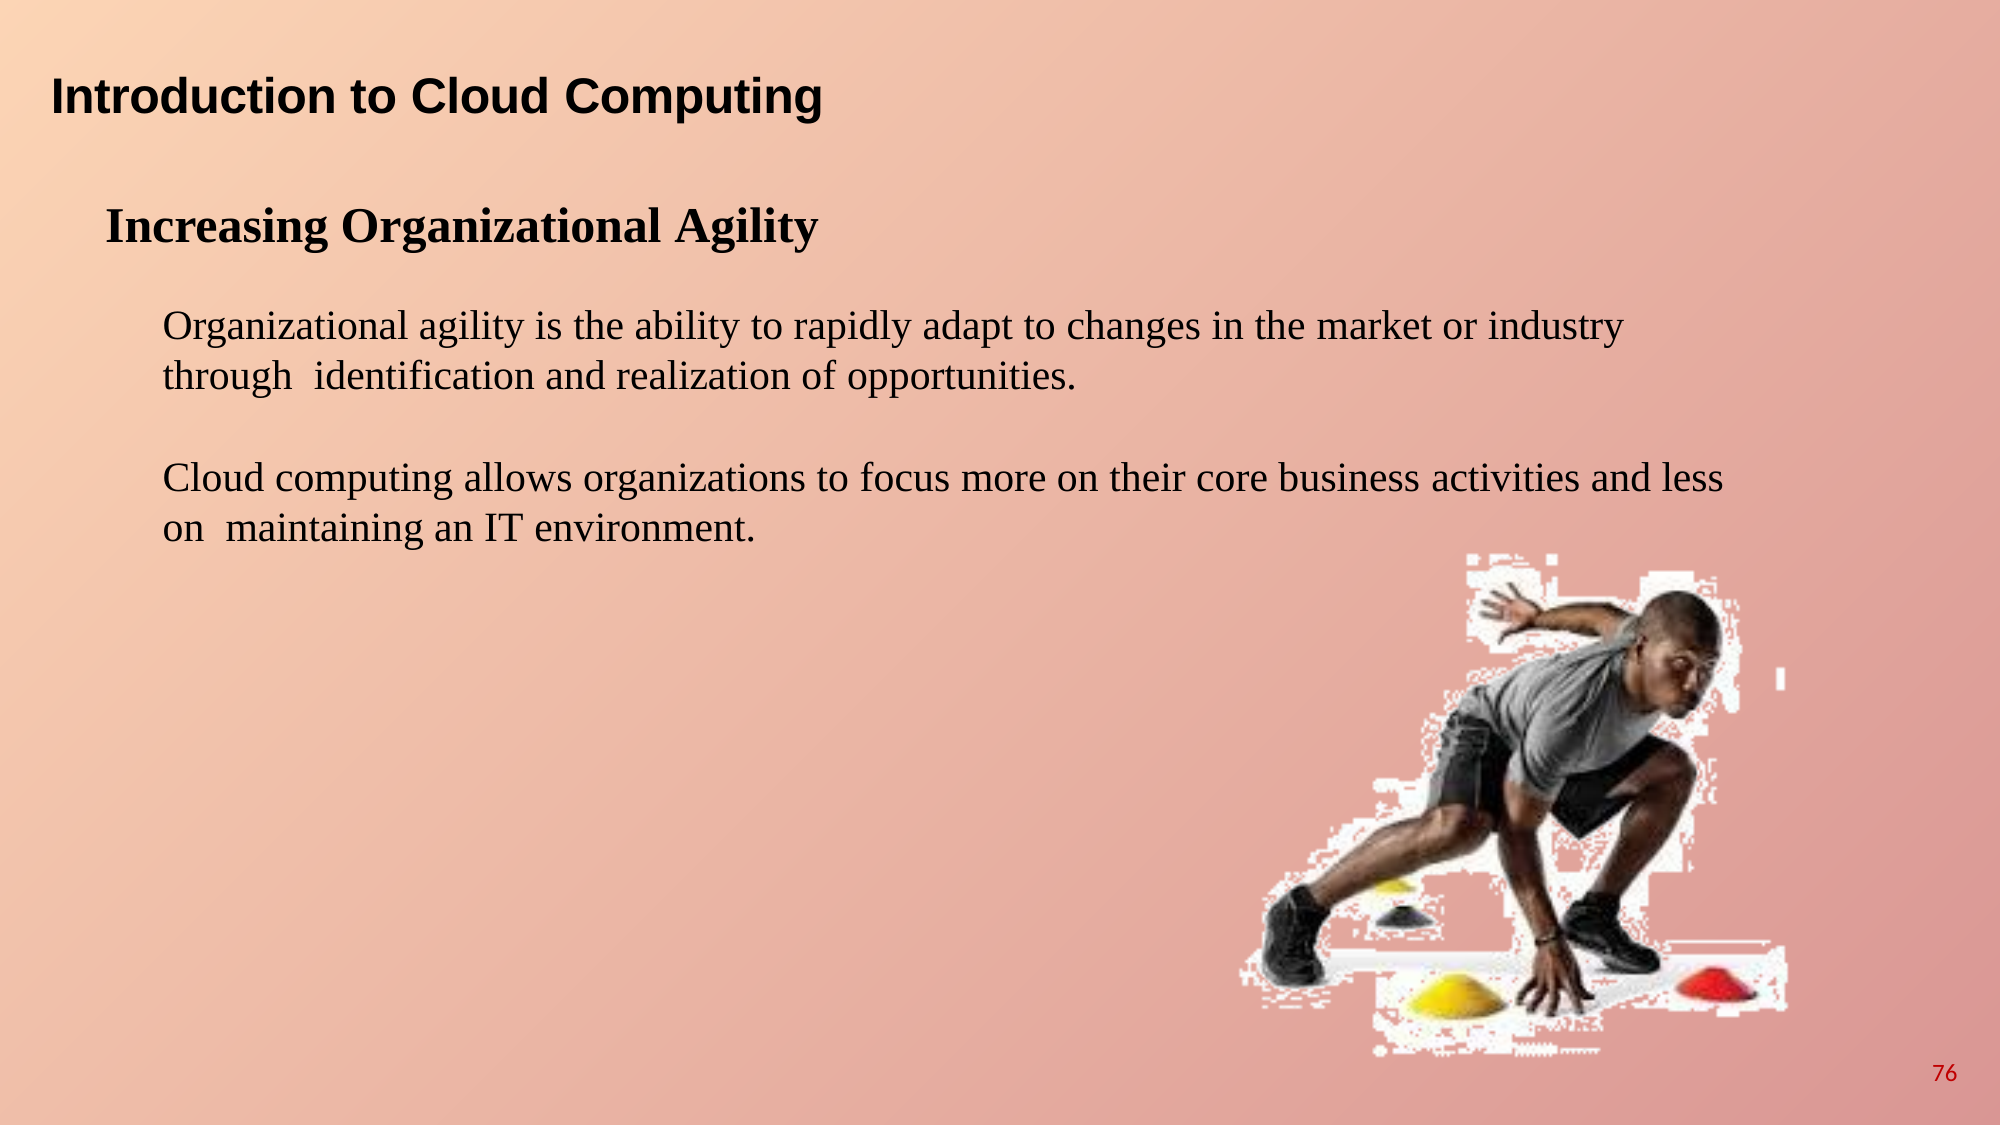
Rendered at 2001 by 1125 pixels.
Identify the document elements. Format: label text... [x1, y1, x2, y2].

title Introduction to Cloud Computing [48, 61, 825, 251]
text_box Increasing Organizational Agility Organizational agility is the ability to rapidly adapt to changes in the market or industry through identification and realization of opportunities. Cloud computing allows organizations to focus more on their core business activities and less on maintaining an IT environment. [103, 190, 1774, 550]
text_box [1195, 464, 1834, 1103]
slide_number 76 [1925, 1060, 1964, 1125]
